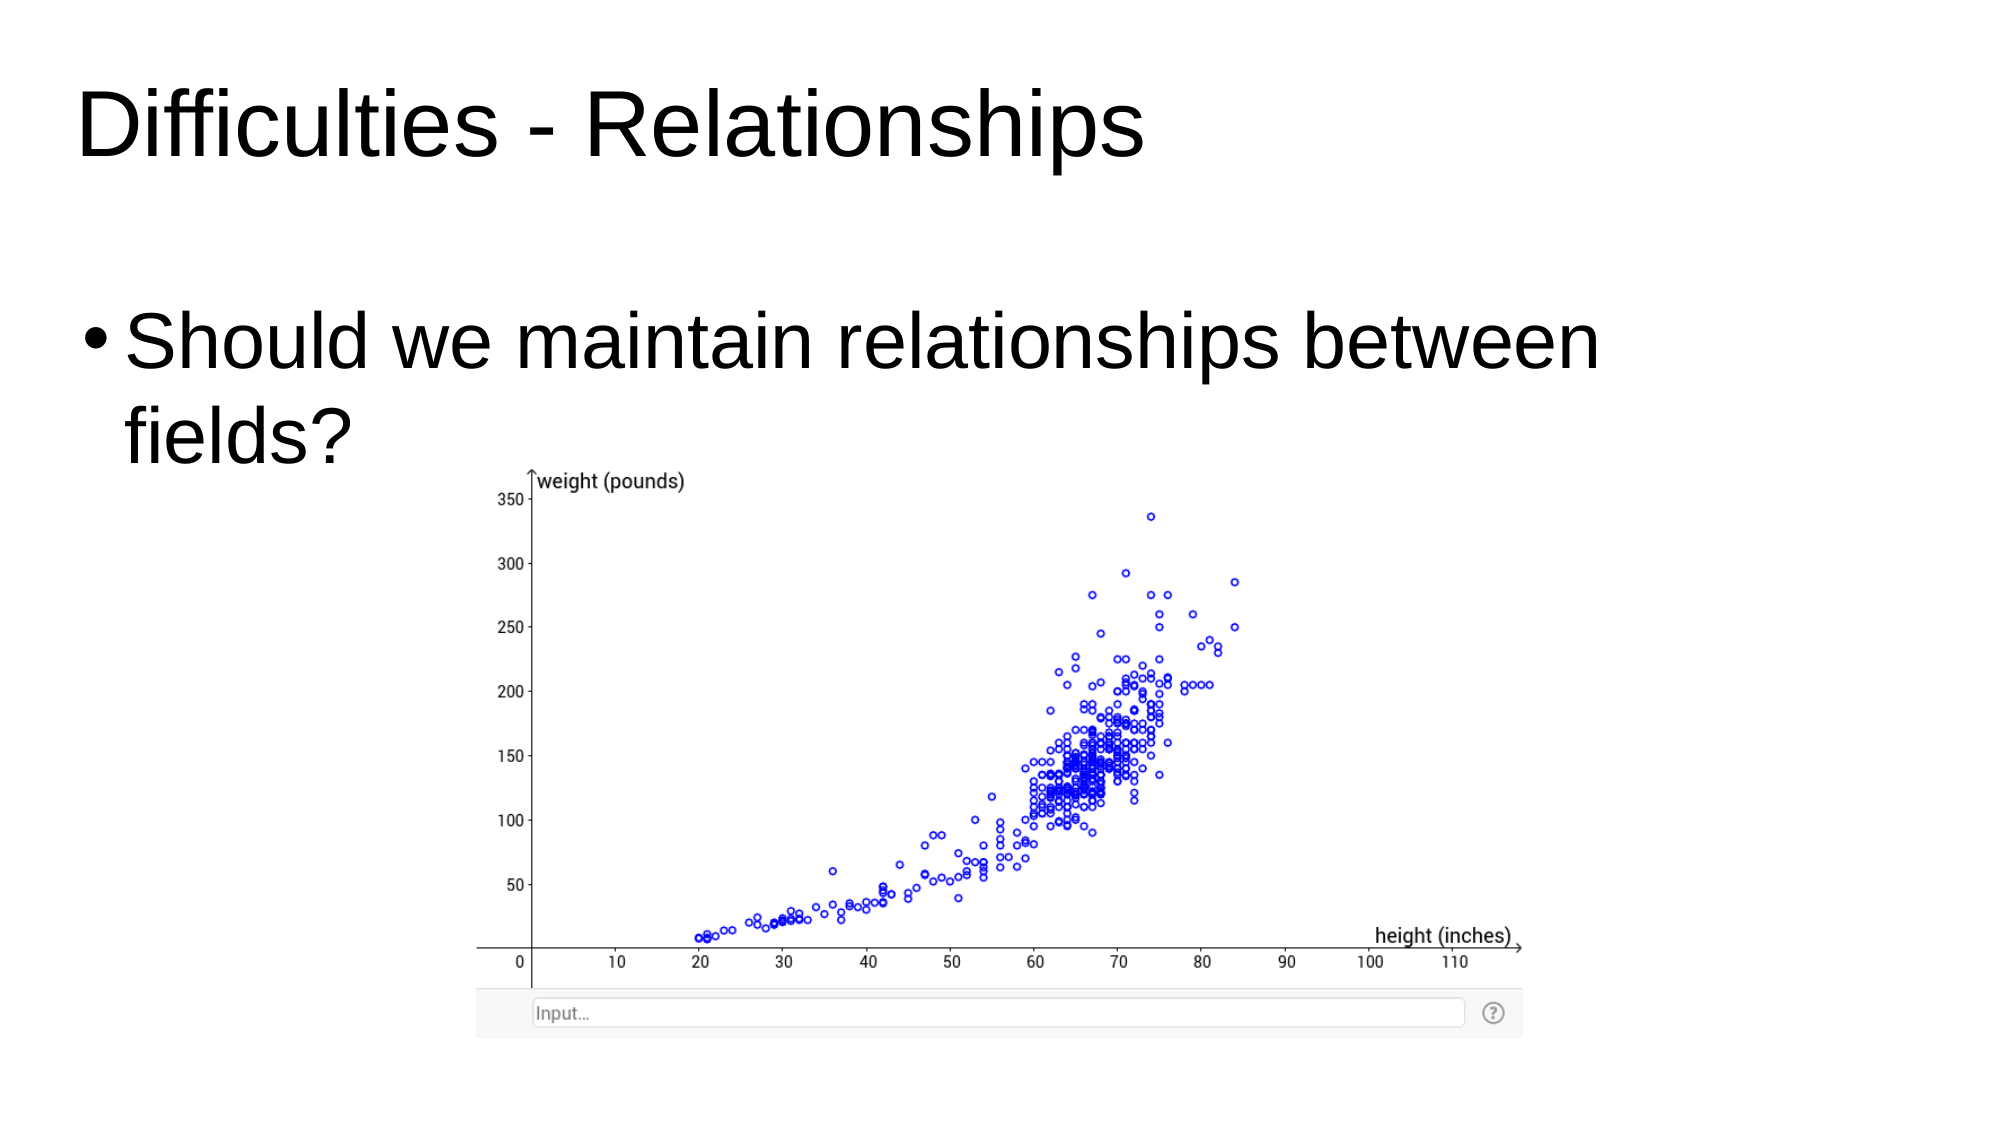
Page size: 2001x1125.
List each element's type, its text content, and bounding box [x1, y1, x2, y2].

title Difficulties - Relationships [55, 42, 1855, 231]
list Should we maintain relationships between fields? [62, 269, 1863, 1113]
picture [475, 468, 1524, 1039]
